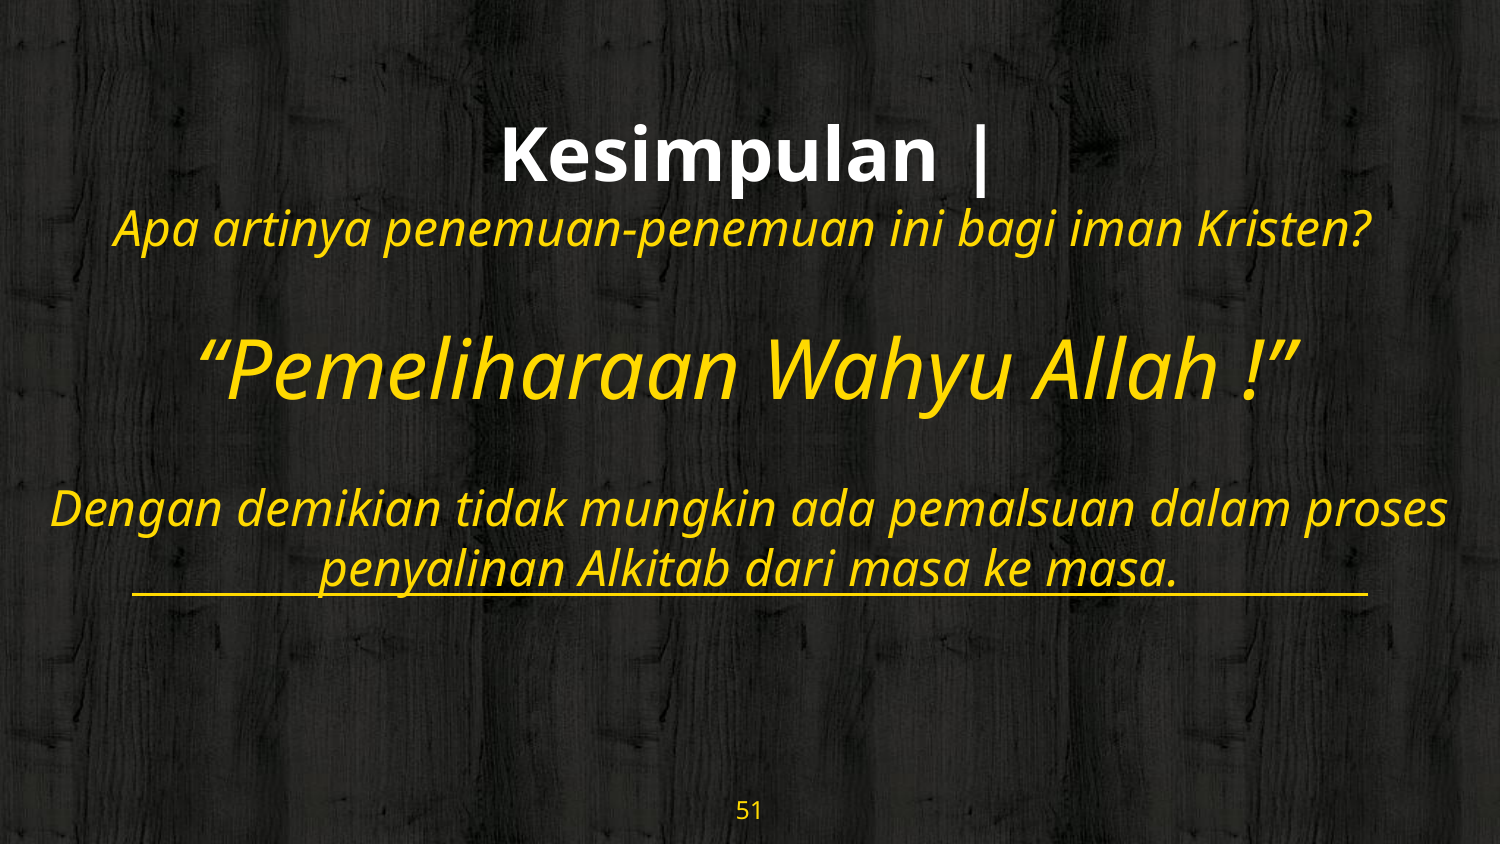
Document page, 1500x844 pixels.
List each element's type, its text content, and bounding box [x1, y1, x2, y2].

picture [0, 0, 1500, 844]
slide_number 51 [705, 779, 795, 844]
text_box Kesimpulan | Apa artinya penemuan-penemuan ini bagi iman Kristen? “Pemeliharaan Wahyu Allah !” Dengan demikian tidak mungkin ada pemalsuan dalam proses penyalinan Alkitab dari masa ke masa. [23, 58, 1477, 645]
